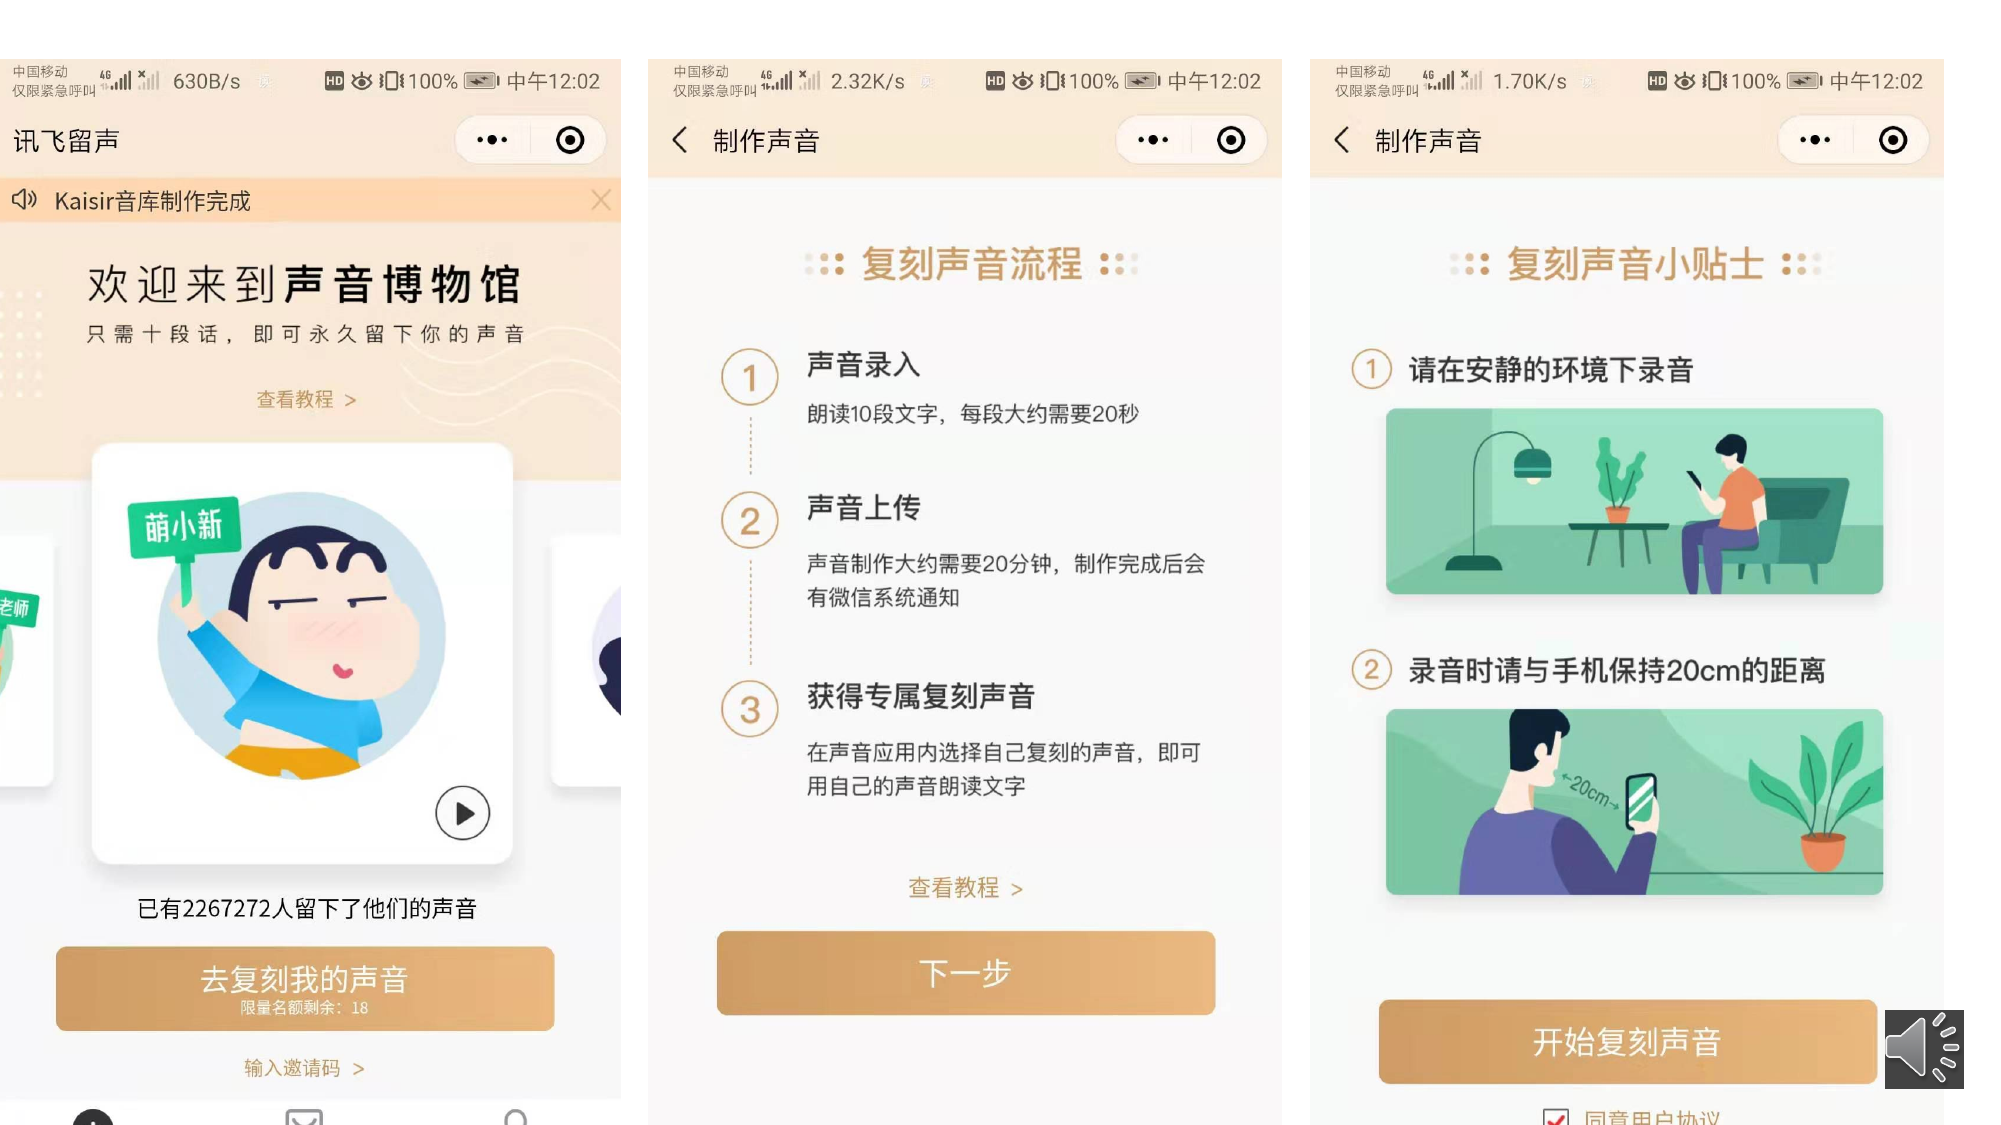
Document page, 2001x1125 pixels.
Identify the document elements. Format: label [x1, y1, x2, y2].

list [0, 59, 620, 1125]
picture [1310, 59, 1965, 1125]
picture [648, 59, 1282, 1125]
